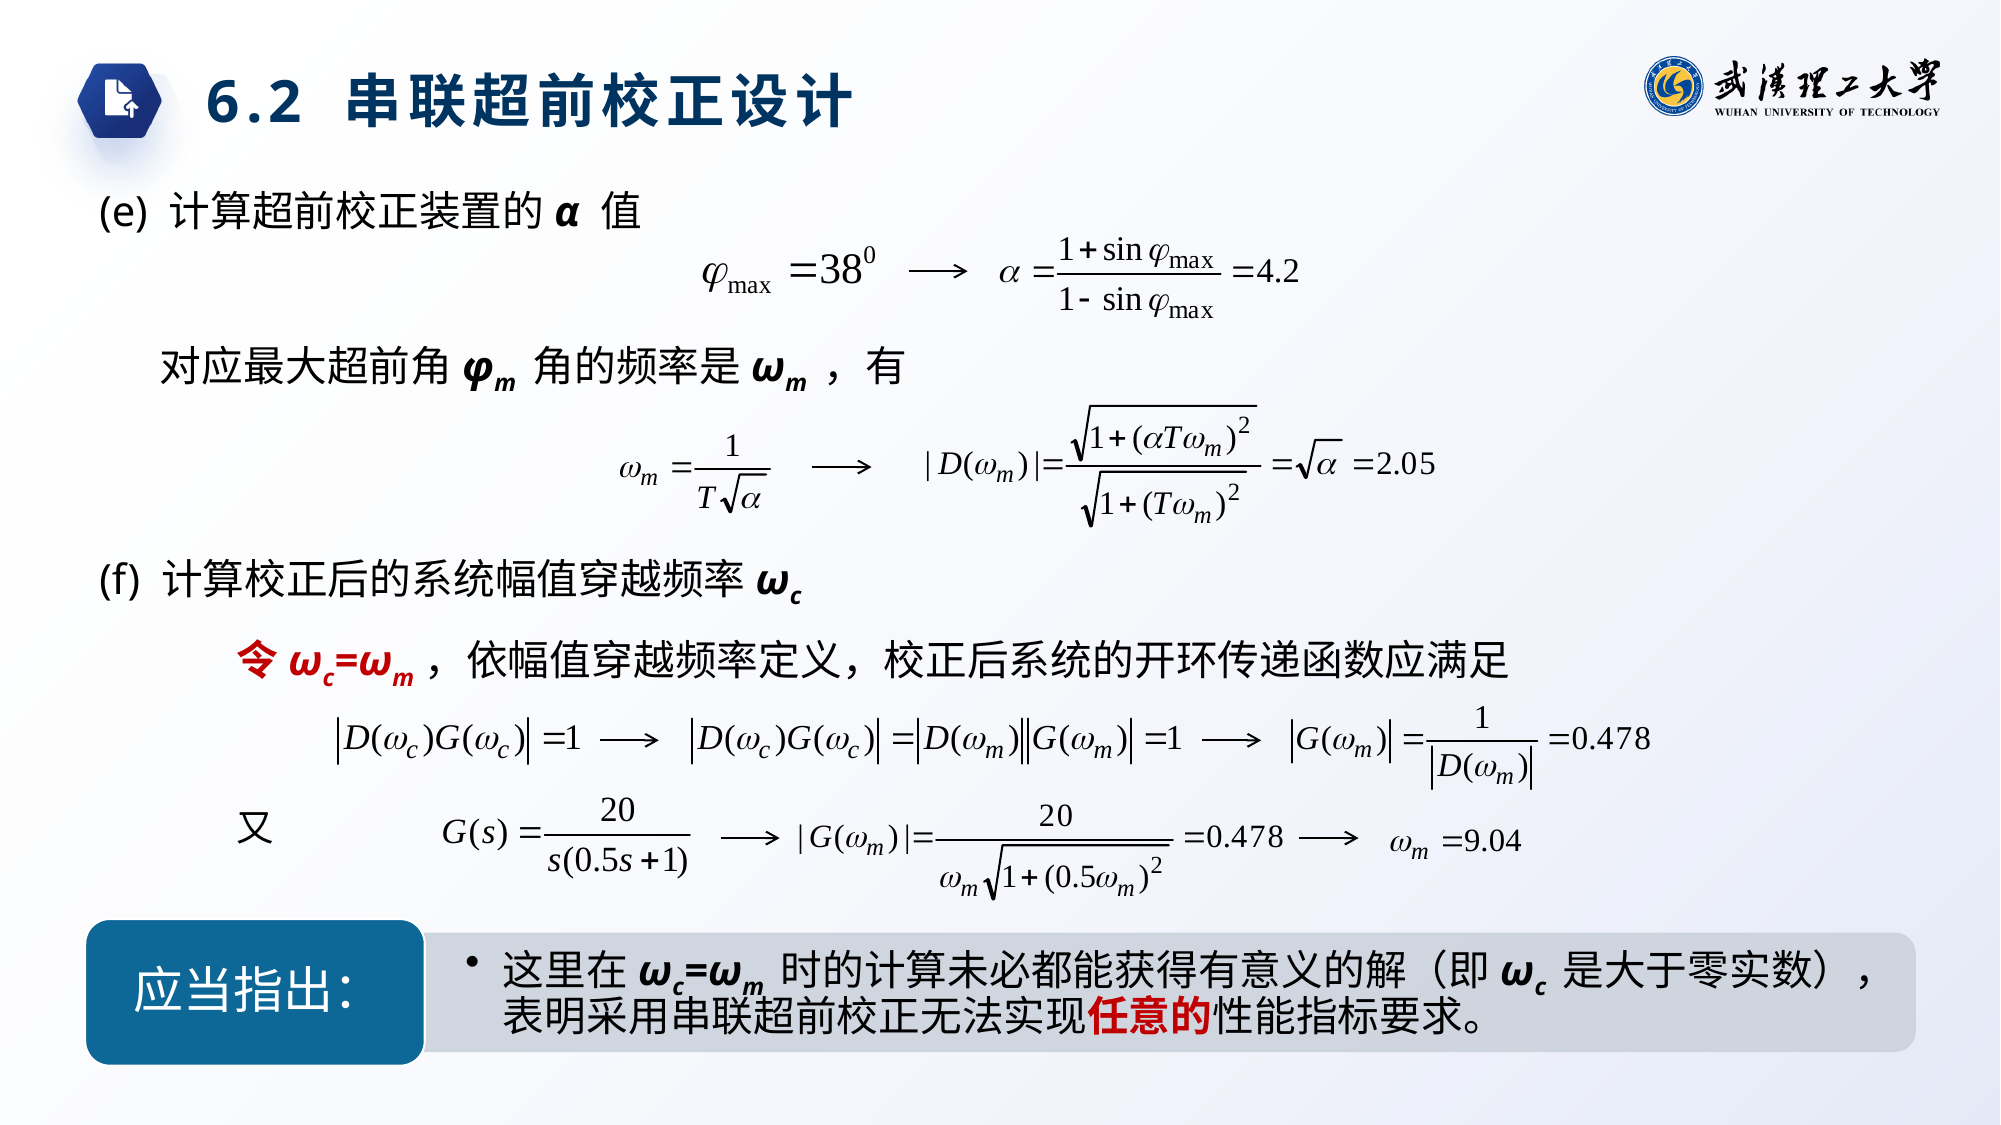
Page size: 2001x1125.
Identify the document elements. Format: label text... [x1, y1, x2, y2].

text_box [918, 396, 1441, 536]
text_box 对应最大超前角φm 角的频率是ωm ，有 [145, 332, 1067, 404]
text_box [791, 790, 1288, 909]
picture [0, 0, 2000, 1125]
list 6.2 串联超前校正设计 [191, 56, 1624, 143]
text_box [328, 704, 588, 777]
text_box 又 [221, 797, 300, 857]
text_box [1382, 814, 1530, 872]
text_box (f) 计算校正后的系统幅值穿越频率ωc [84, 528, 1444, 617]
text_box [682, 705, 1190, 776]
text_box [84, 918, 1916, 1066]
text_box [1282, 691, 1654, 800]
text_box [696, 235, 886, 305]
text_box 令ωc=ωm，依幅值穿越频率定义，校正后系统的开环传递函数应满足 [221, 609, 1557, 699]
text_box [991, 222, 1311, 331]
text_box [611, 419, 780, 522]
text_box (e) 计算超前校正装置的α 值 [84, 177, 877, 243]
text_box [437, 787, 697, 886]
